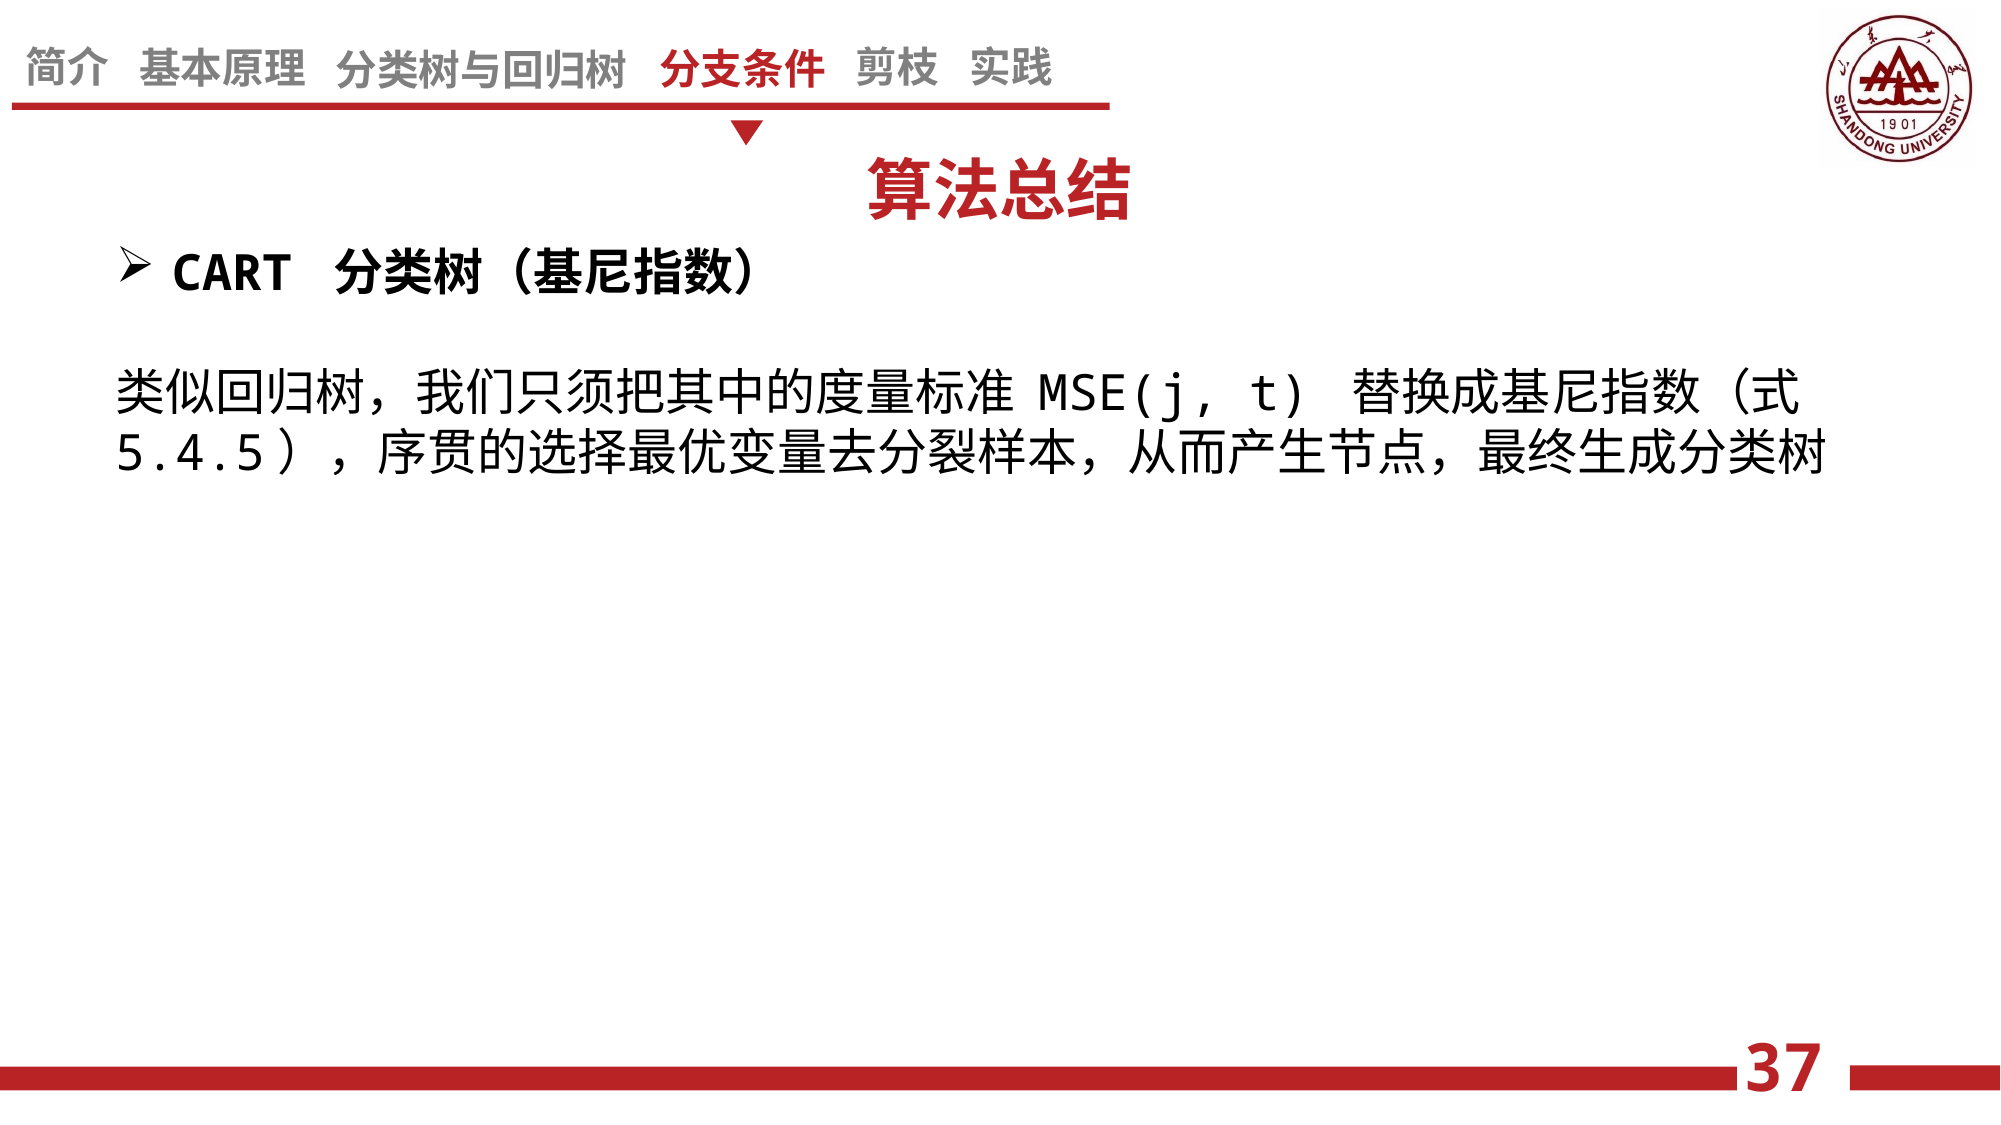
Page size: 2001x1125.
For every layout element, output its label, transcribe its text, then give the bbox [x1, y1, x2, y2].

text_box CART 分类树（基尼指数） 类似回归树，我们只须把其中的度量标准 MSE(j, t) 替换成基尼指数（式5.4.5），序贯的选择最优变量去分裂样本，从而产生节点，最终生成分类树 [100, 233, 1856, 547]
picture [1820, 9, 1977, 167]
text_box 算法总结 [851, 140, 1149, 233]
